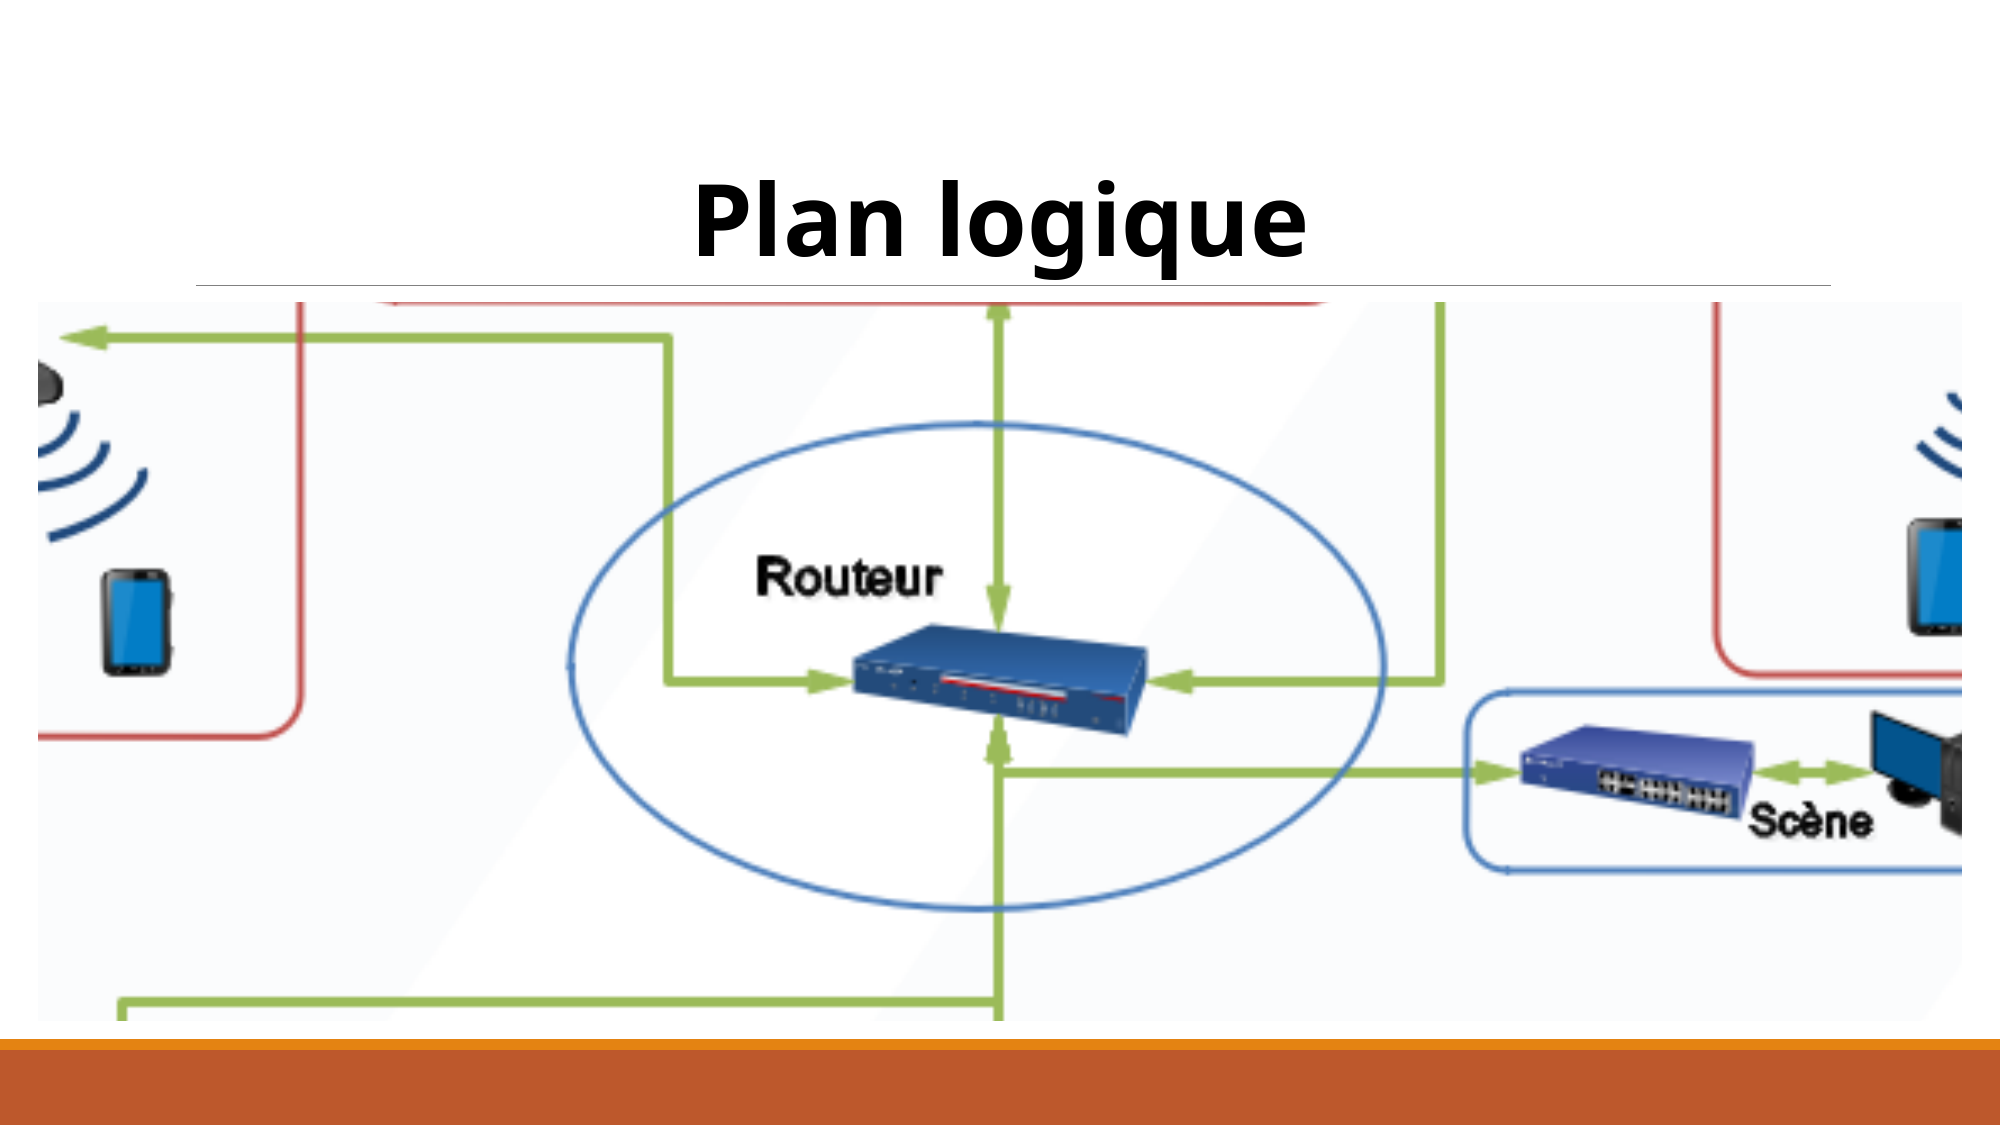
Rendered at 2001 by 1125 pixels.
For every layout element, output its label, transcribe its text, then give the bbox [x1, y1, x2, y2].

picture [37, 301, 1963, 1022]
text_box Plan logique [265, 148, 1735, 284]
